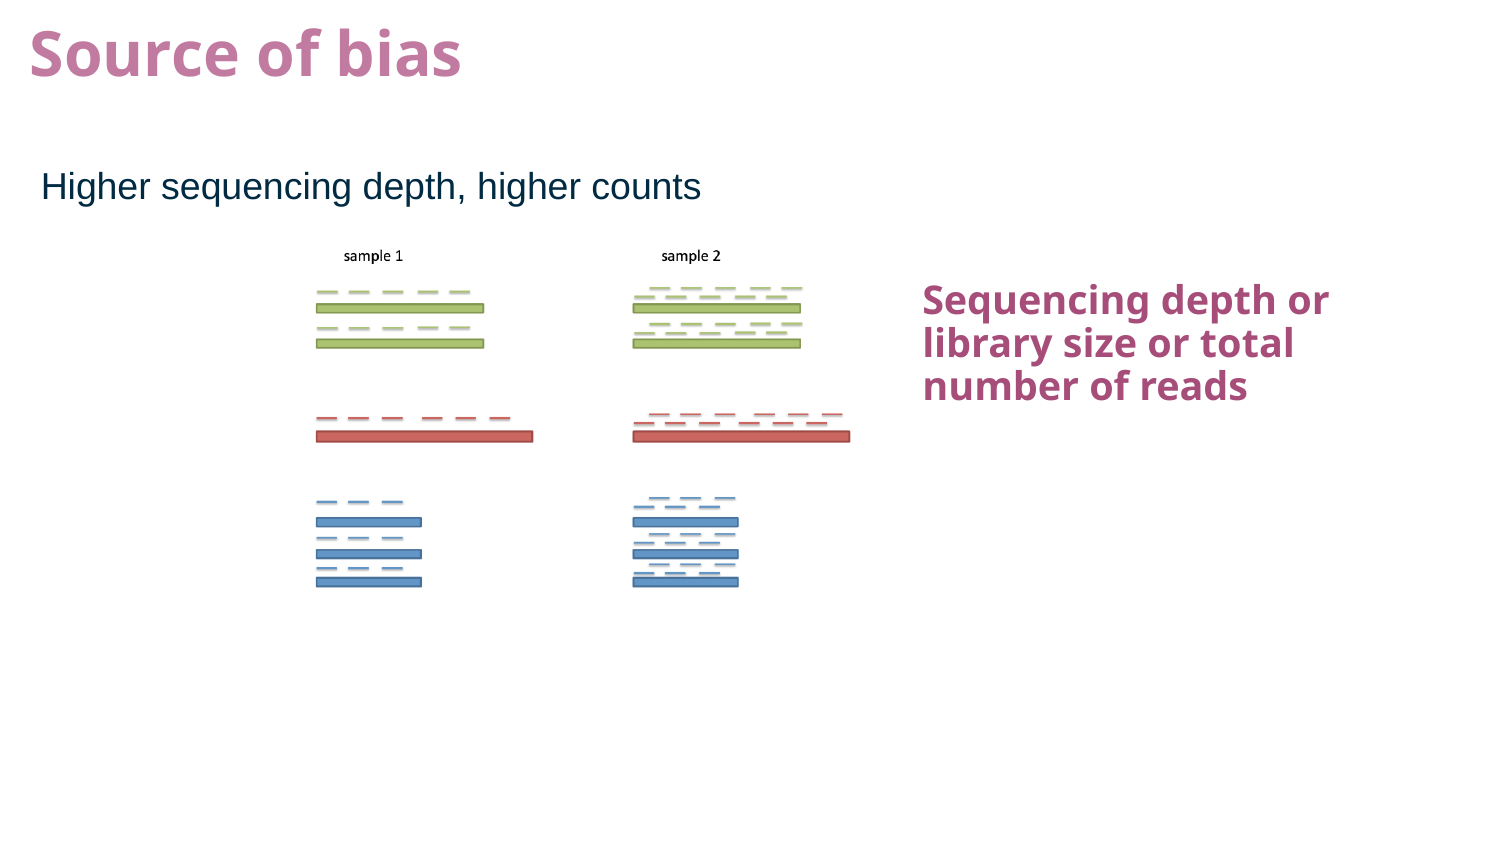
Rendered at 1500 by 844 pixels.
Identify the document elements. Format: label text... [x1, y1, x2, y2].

picture [285, 234, 870, 610]
text_box Source of bias [29, 22, 1500, 144]
text_box Higher sequencing depth, higher counts [29, 156, 1324, 213]
text_box Sequencing depth or library size or total number of reads [907, 265, 1400, 424]
